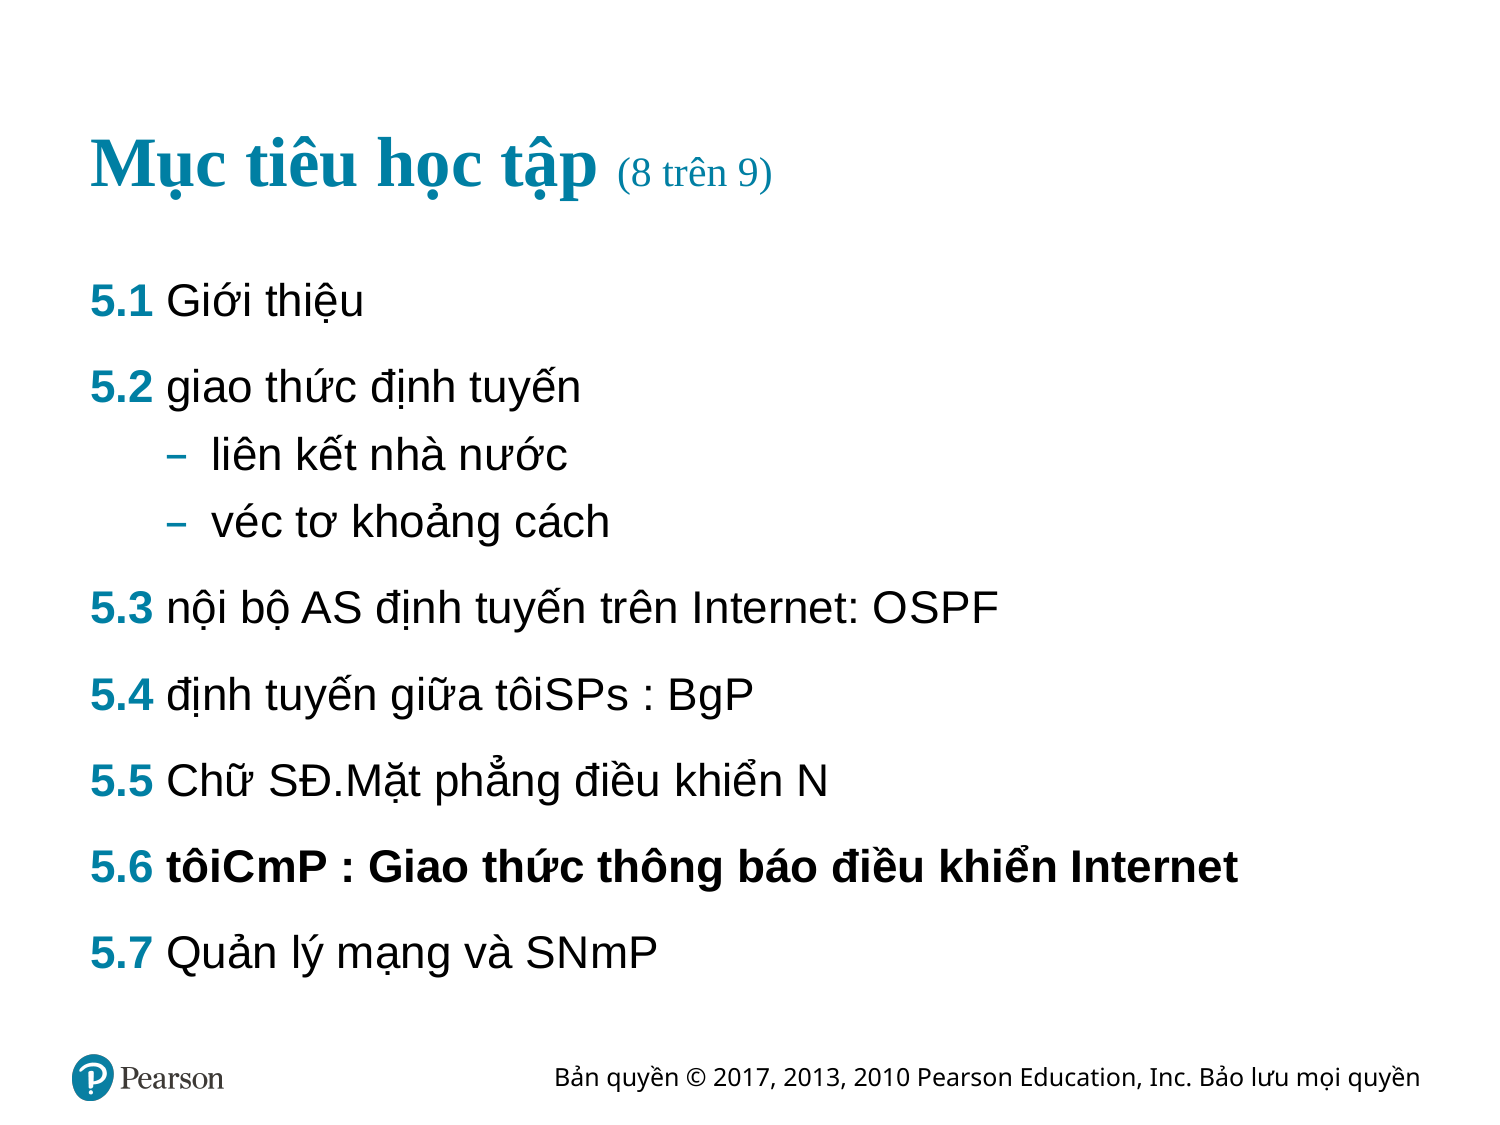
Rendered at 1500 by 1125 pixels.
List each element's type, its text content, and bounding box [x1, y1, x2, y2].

picture [72, 1087, 83, 1101]
picture [72, 1054, 88, 1070]
picture [80, 1063, 106, 1088]
picture [98, 1054, 224, 1101]
list 5.1 Giới thiệu 5.2 giao thức định tuyến liên kết nhà nước véc tơ khoảng cách 5.3 nội bộ A S định tuyến trên Internet: O S P F 5.4 định tuyến giữa tôi S P s : B g P 5.5 Chữ S Đ. Mặt phẳng điều khiển N 5.6 tôi C m P : Giao thức thông báo điều khiển Internet 5.7 Quản lý mạng và S N m P [75, 255, 1425, 994]
title Mục tiêu học tập (8 trên 9) [75, 0, 1425, 216]
